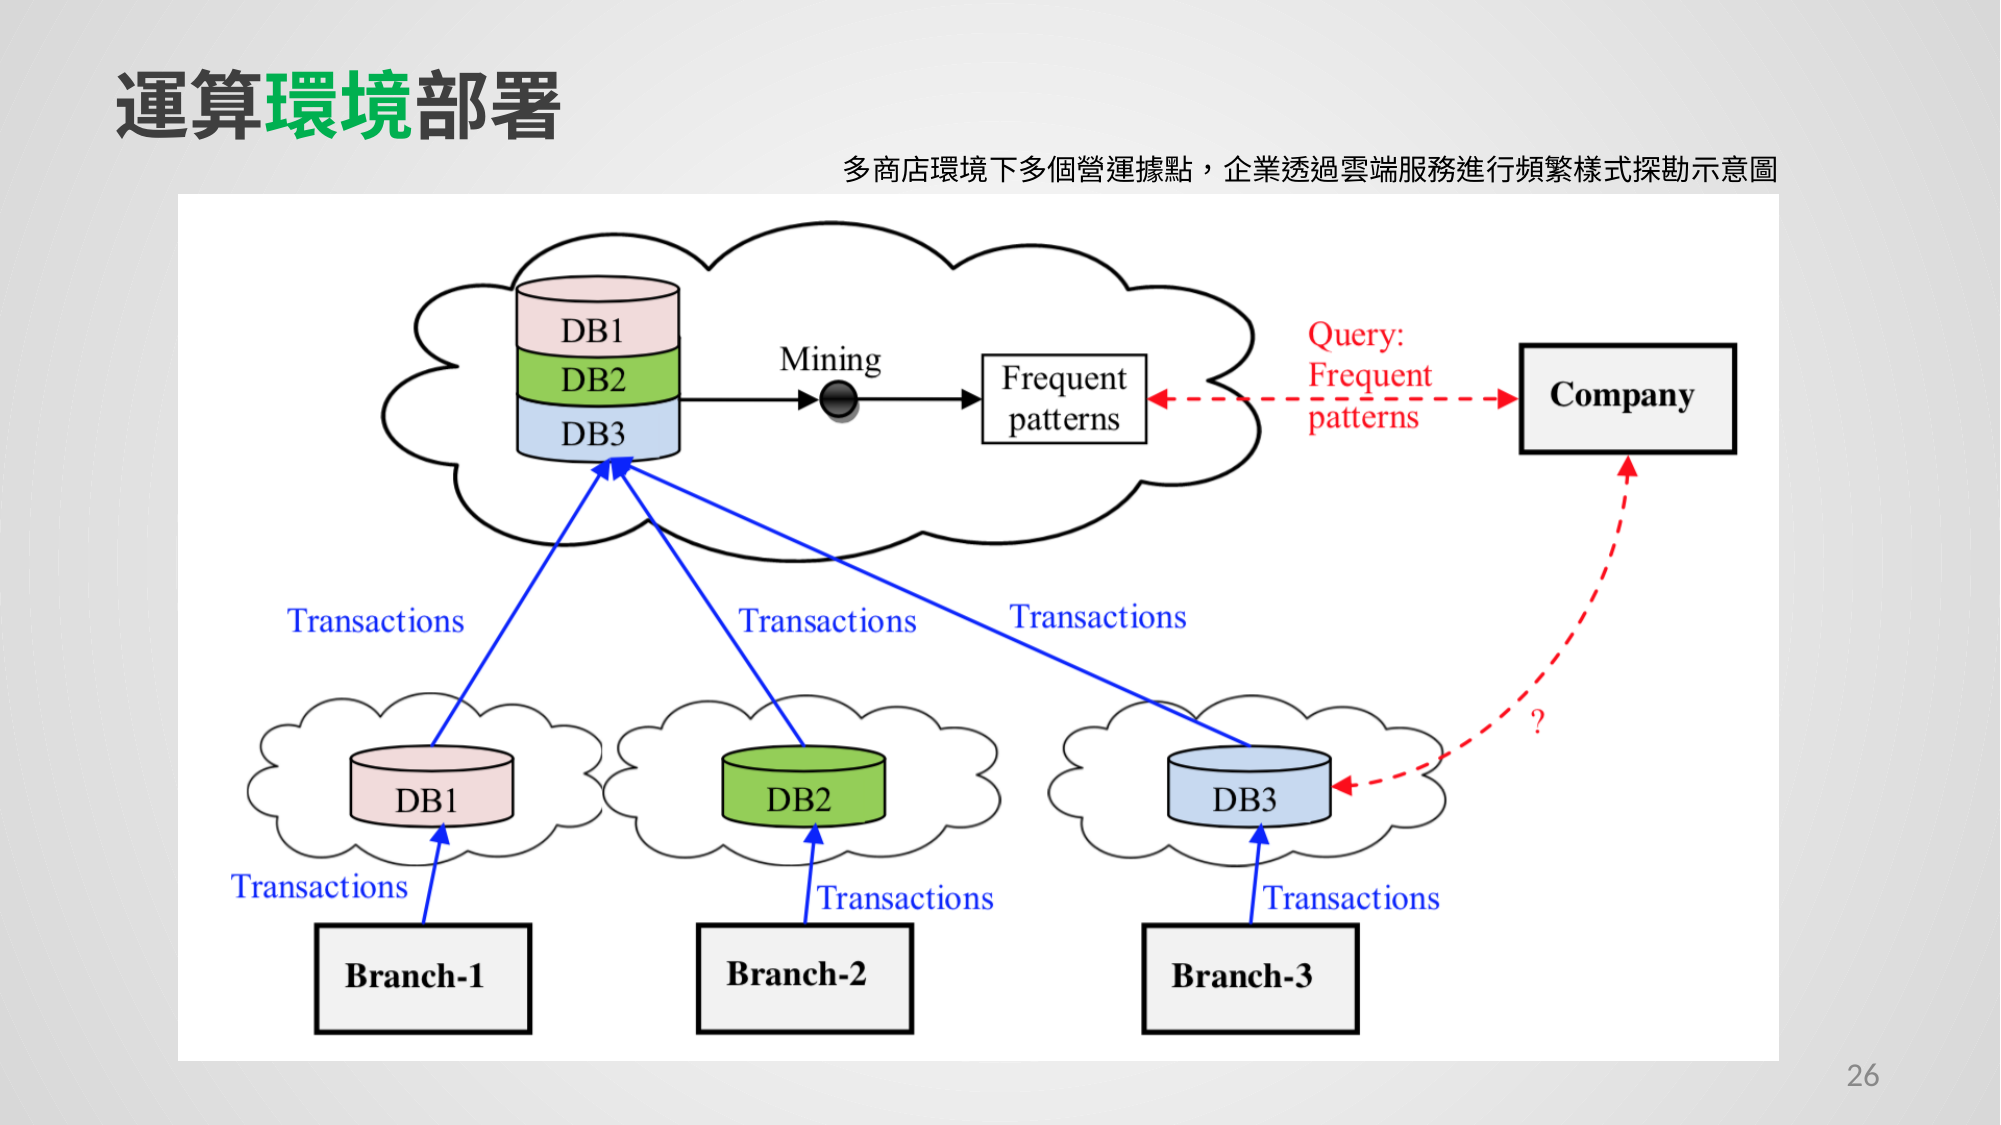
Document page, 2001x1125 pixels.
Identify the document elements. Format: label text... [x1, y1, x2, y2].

picture [178, 193, 1780, 1061]
text_box 多商店環境下多個營運據點，企業透過雲端服務進行頻繁樣式探勘示意圖 [828, 143, 1801, 194]
slide_number 26 [1433, 1042, 1900, 1103]
title 運算環境部署 [99, 45, 1900, 162]
